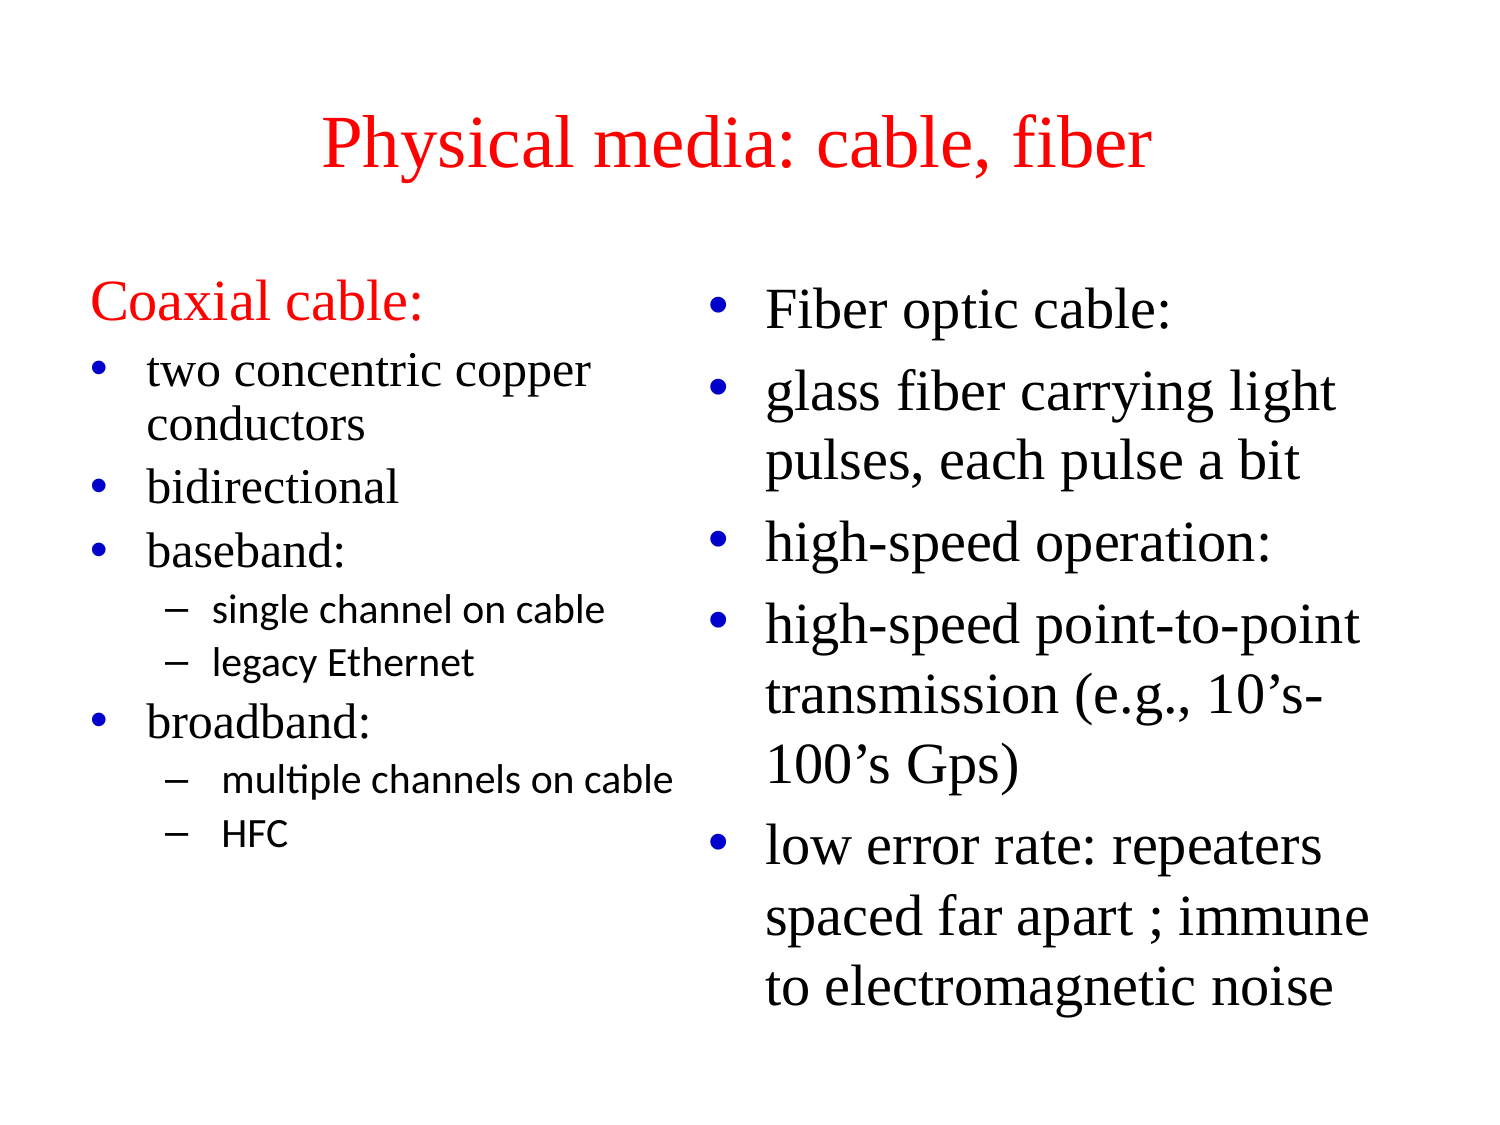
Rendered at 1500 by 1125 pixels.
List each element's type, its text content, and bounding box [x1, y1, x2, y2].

list Coaxial cable: two concentric copper conductors bidirectional baseband: single channel on cable legacy Ethernet broadband: multiple channels on cable HFC [74, 262, 738, 1032]
title Physical media: cable, fiber [62, 49, 1413, 226]
list Fiber optic cable: glass fiber carrying light pulses, each pulse a bit high-speed operation: high-speed point-to-point transmission (e.g., 10’s-100’s Gps) low error rate: repeaters spaced far apart ; immune to electromagnetic noise [693, 262, 1426, 1006]
